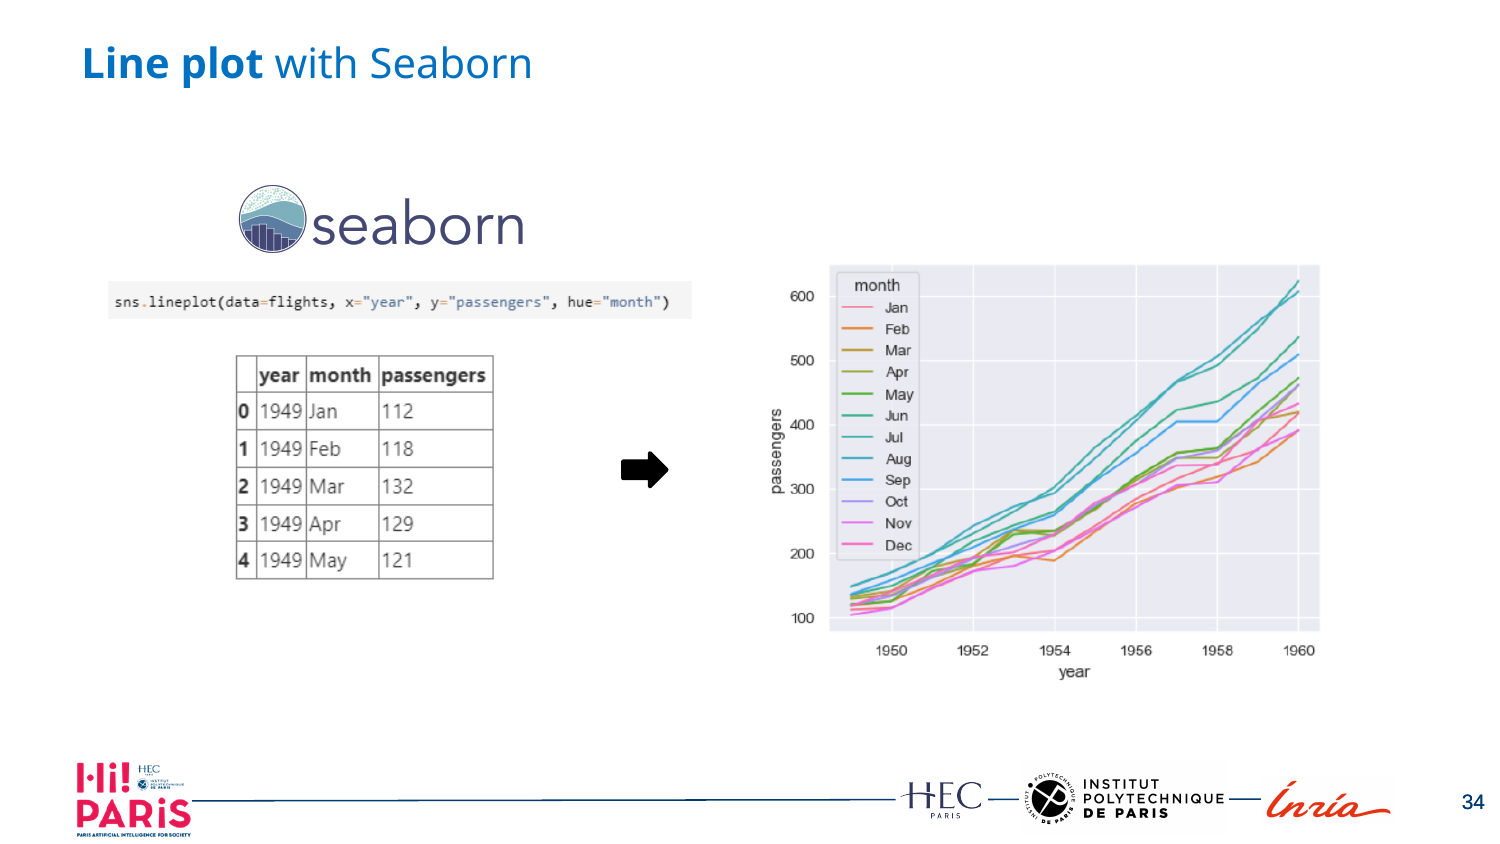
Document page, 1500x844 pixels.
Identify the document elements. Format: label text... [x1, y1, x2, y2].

picture [1261, 775, 1396, 823]
picture [1019, 761, 1229, 836]
picture [759, 250, 1343, 689]
text_box [623, 453, 667, 487]
picture [228, 350, 502, 590]
picture [108, 280, 692, 319]
picture [895, 775, 988, 823]
picture [75, 760, 192, 838]
picture [232, 178, 531, 265]
title Line plot with Seaborn [66, 14, 1417, 109]
